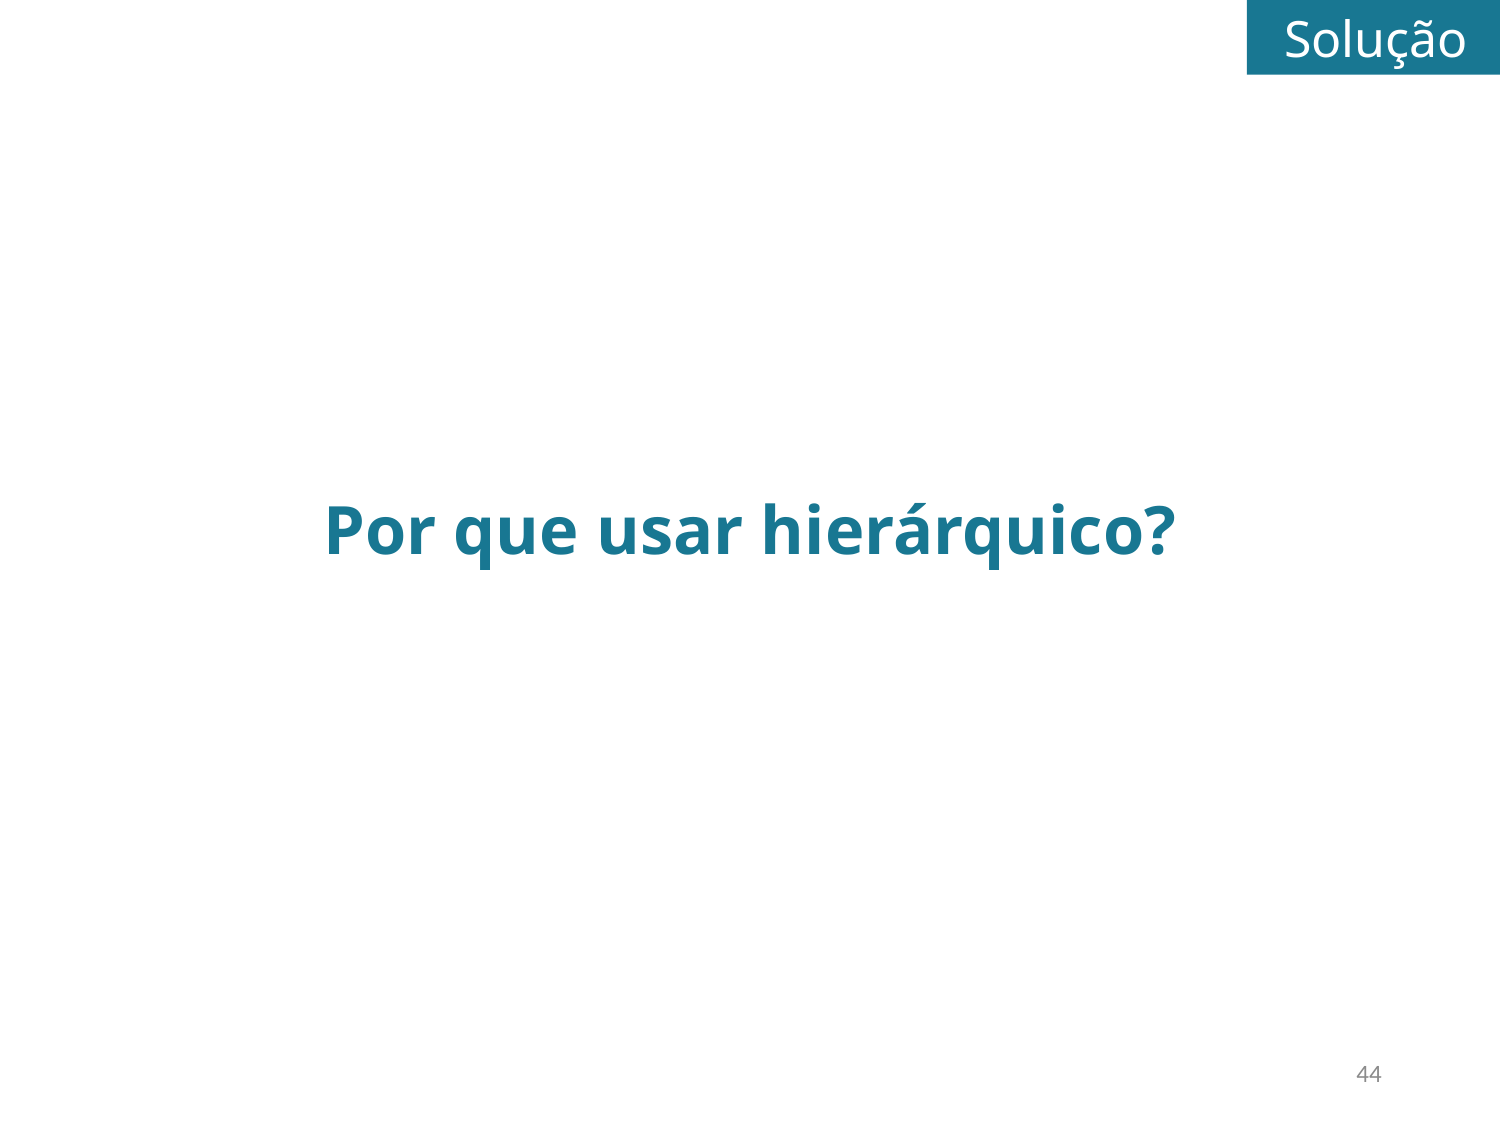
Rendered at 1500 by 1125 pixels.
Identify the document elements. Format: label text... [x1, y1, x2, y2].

text_box Por que usar hierárquico? [103, 344, 1397, 721]
slide_number 44 [1059, 1042, 1397, 1103]
text_box Solução [1246, 0, 1500, 75]
